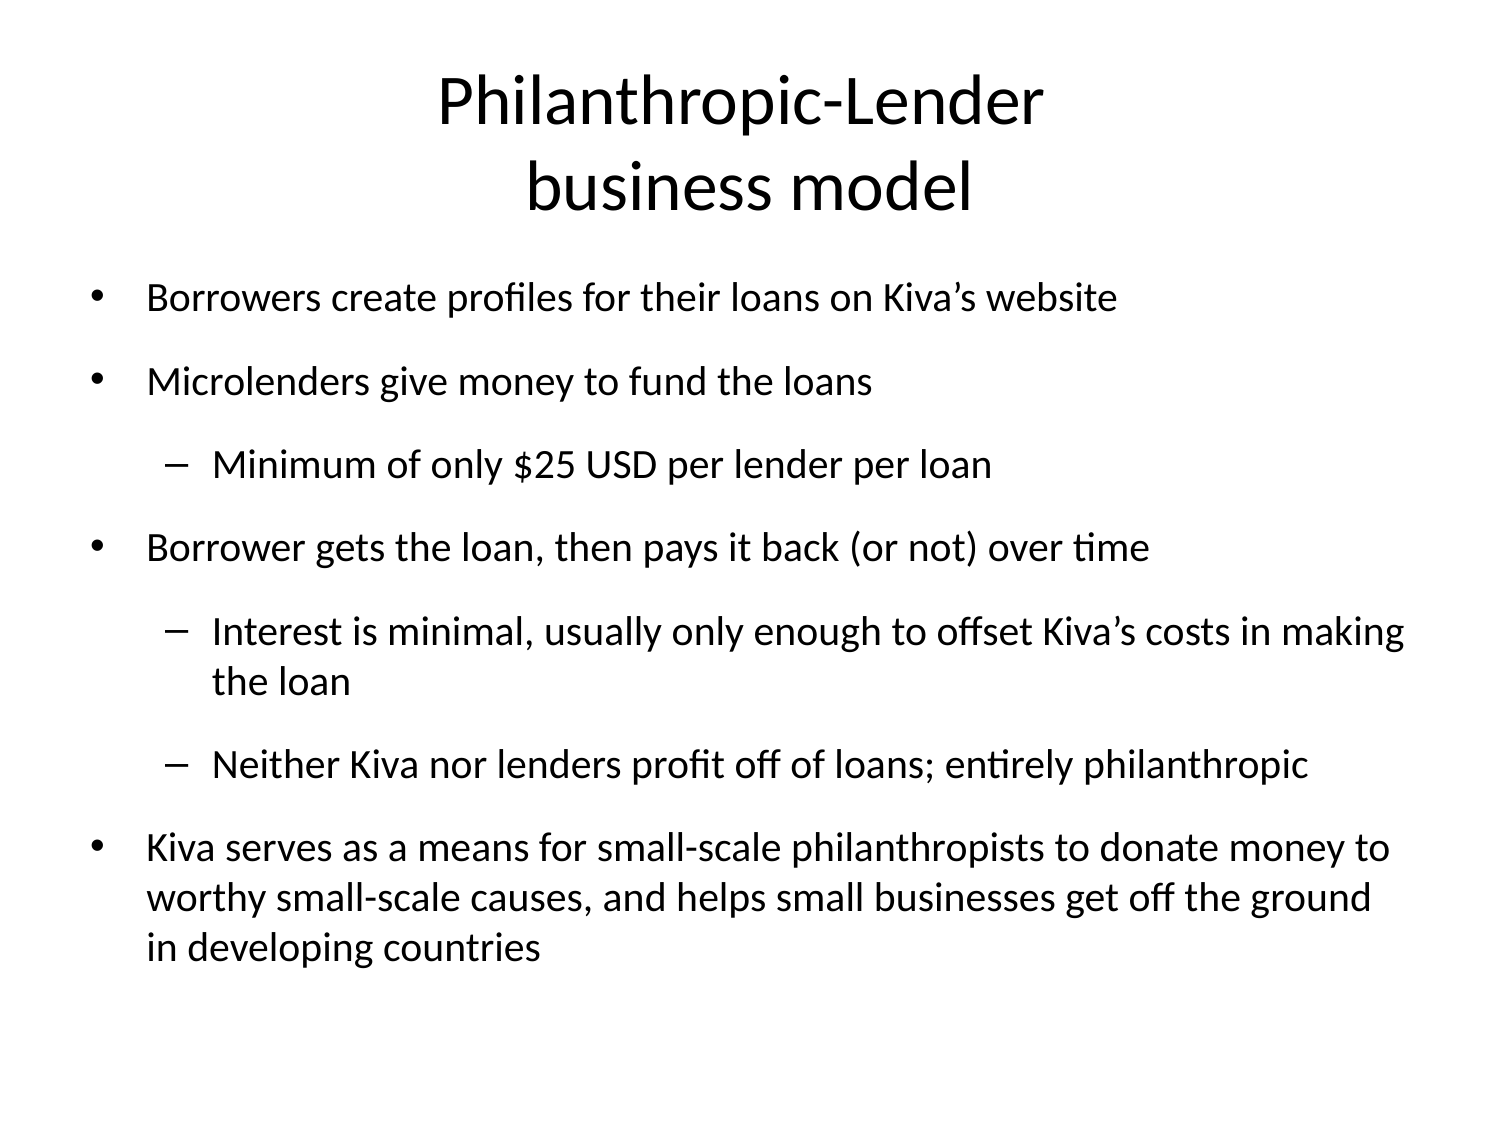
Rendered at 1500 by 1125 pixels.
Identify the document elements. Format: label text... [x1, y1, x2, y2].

title Philanthropic-Lender business model [75, 45, 1425, 233]
list Borrowers create profiles for their loans on Kiva’s website Microlenders give money to fund the loans Minimum of only $25 USD per lender per loan Borrower gets the loan, then pays it back (or not) over time Interest is minimal, usually only enough to offset Kiva’s costs in making the loan Neither Kiva nor lenders profit off of loans; entirely philanthropic Kiva serves as a means for small-scale philanthropists to donate money to worthy small-scale causes, and helps small businesses get off the ground in developing countries [75, 262, 1425, 1074]
